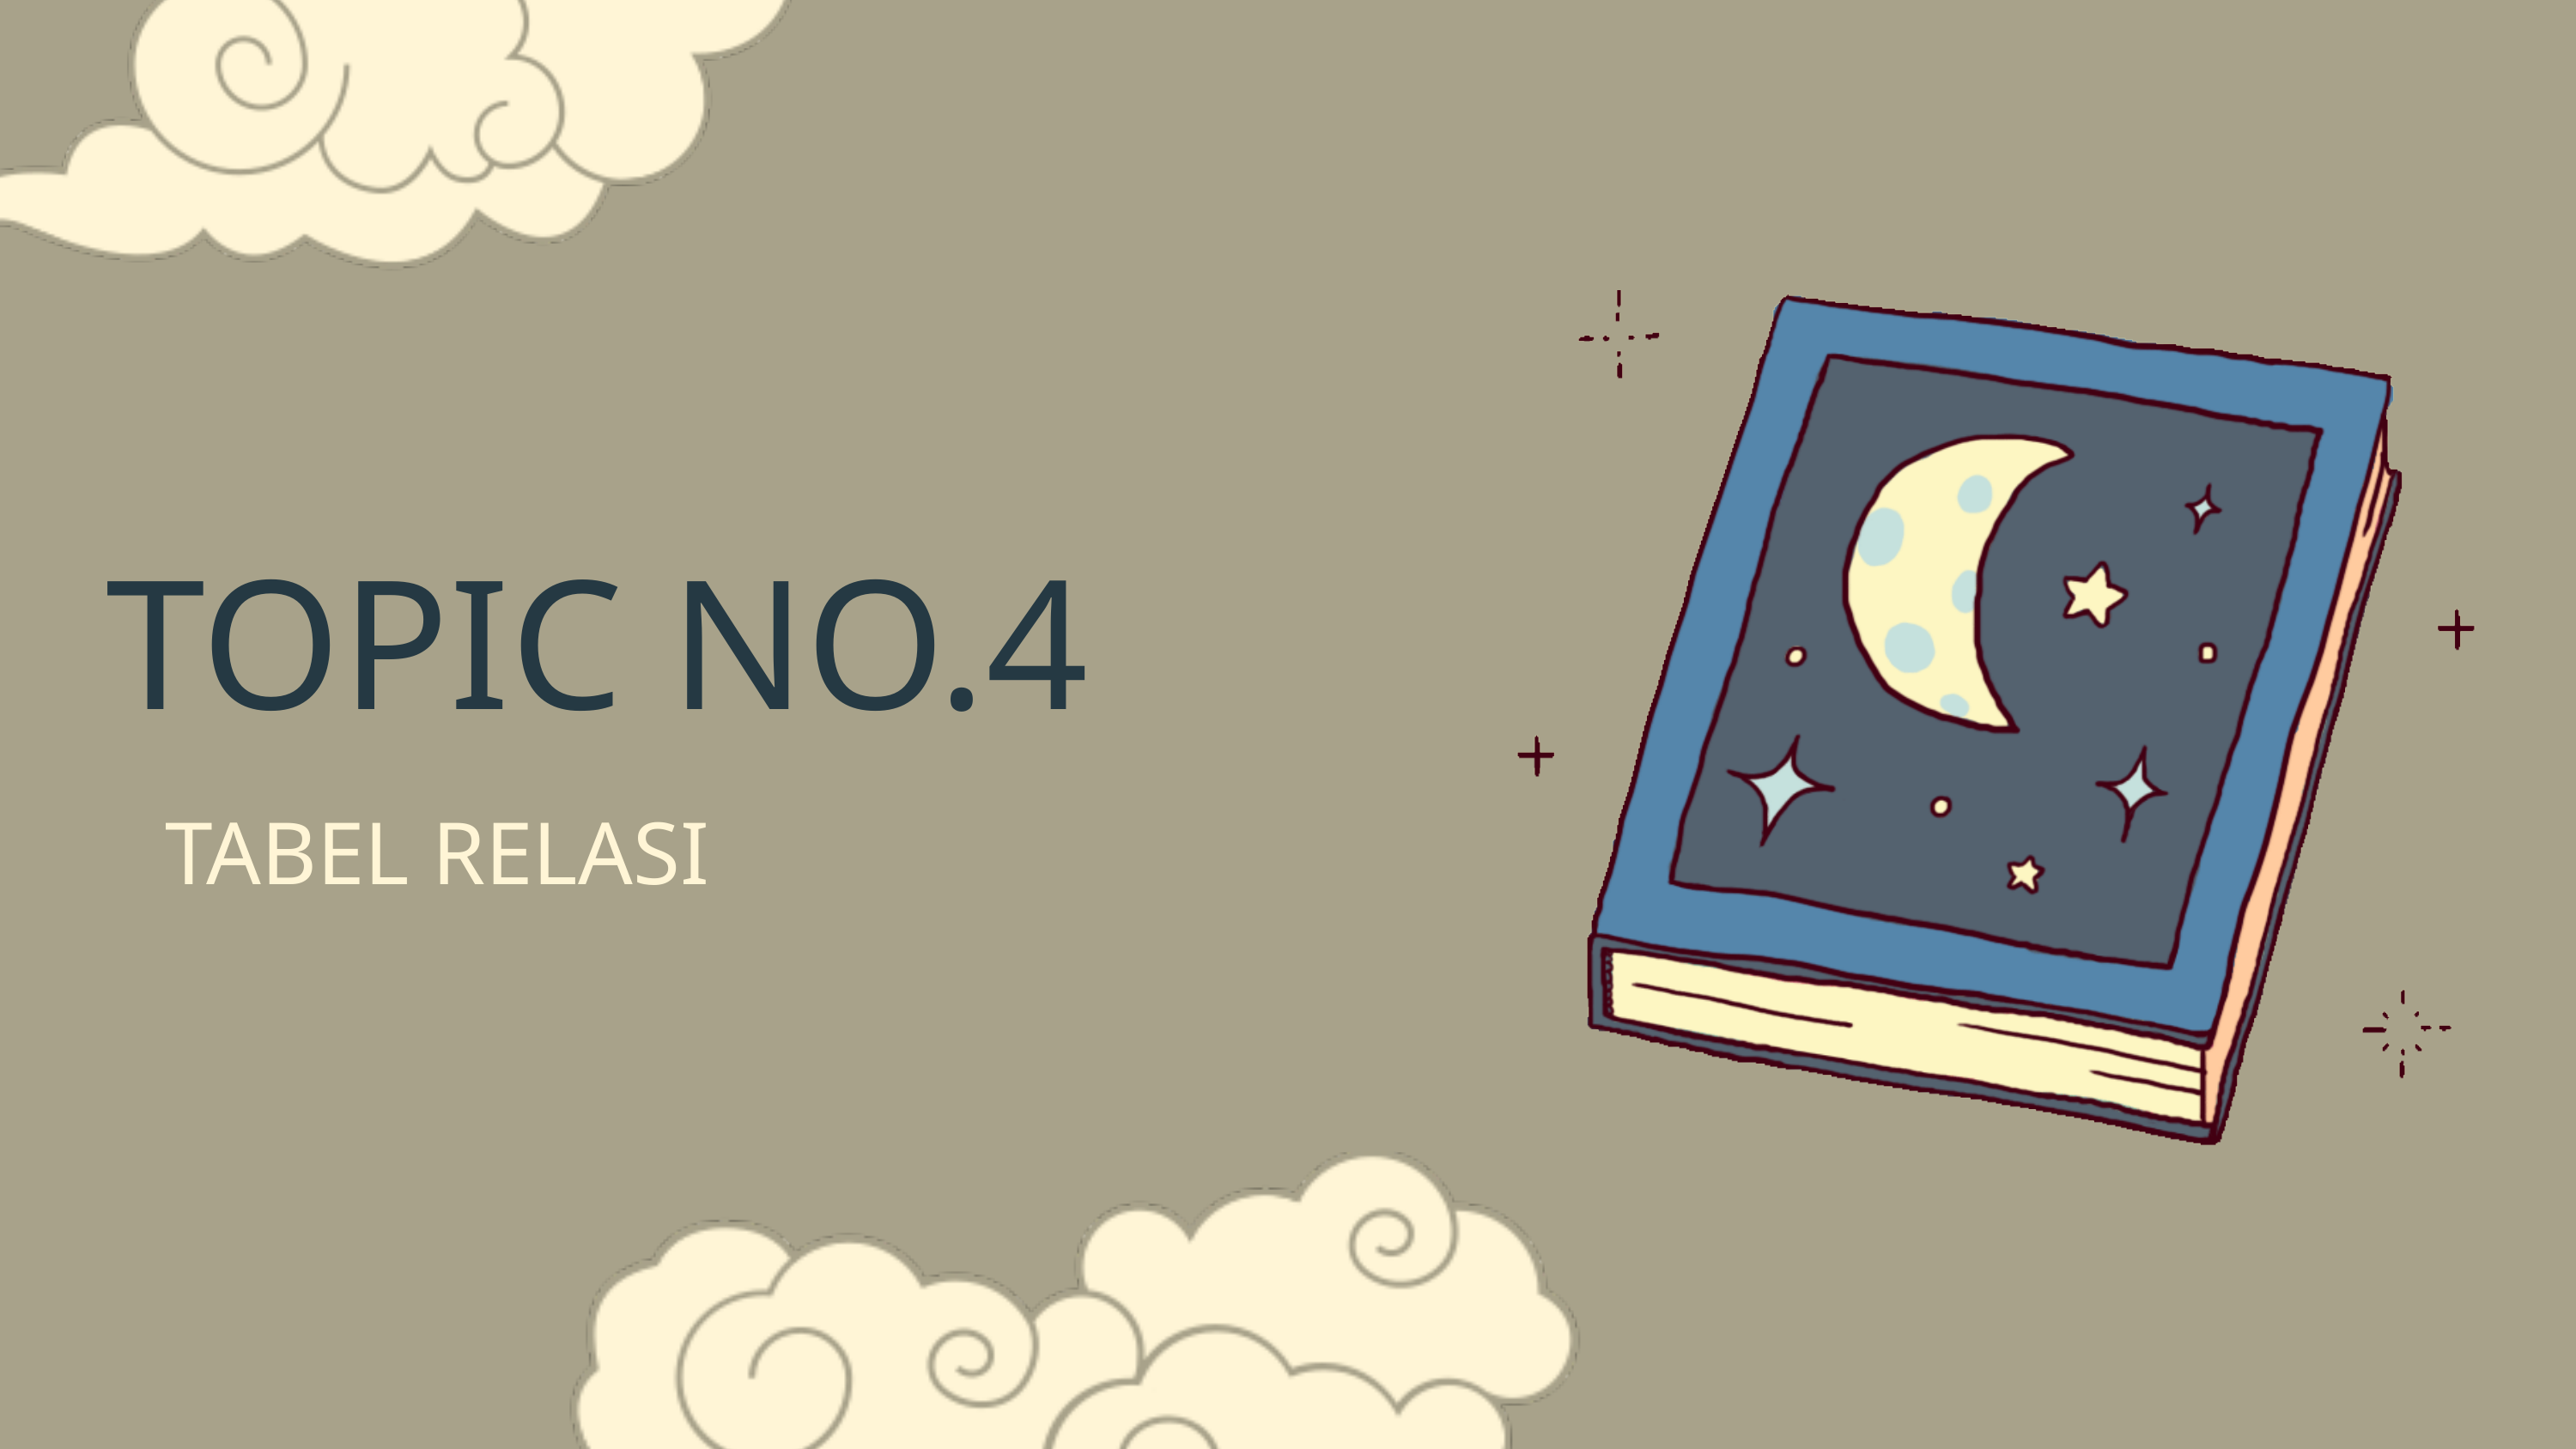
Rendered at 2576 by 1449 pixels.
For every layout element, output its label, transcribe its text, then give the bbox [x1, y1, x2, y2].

text_box TABEL RELASI [106, 781, 769, 902]
text_box TOPIC NO.4 [106, 593, 1499, 746]
text_box [556, 1151, 1587, 1449]
picture [1504, 290, 2496, 1159]
text_box [0, 0, 806, 309]
